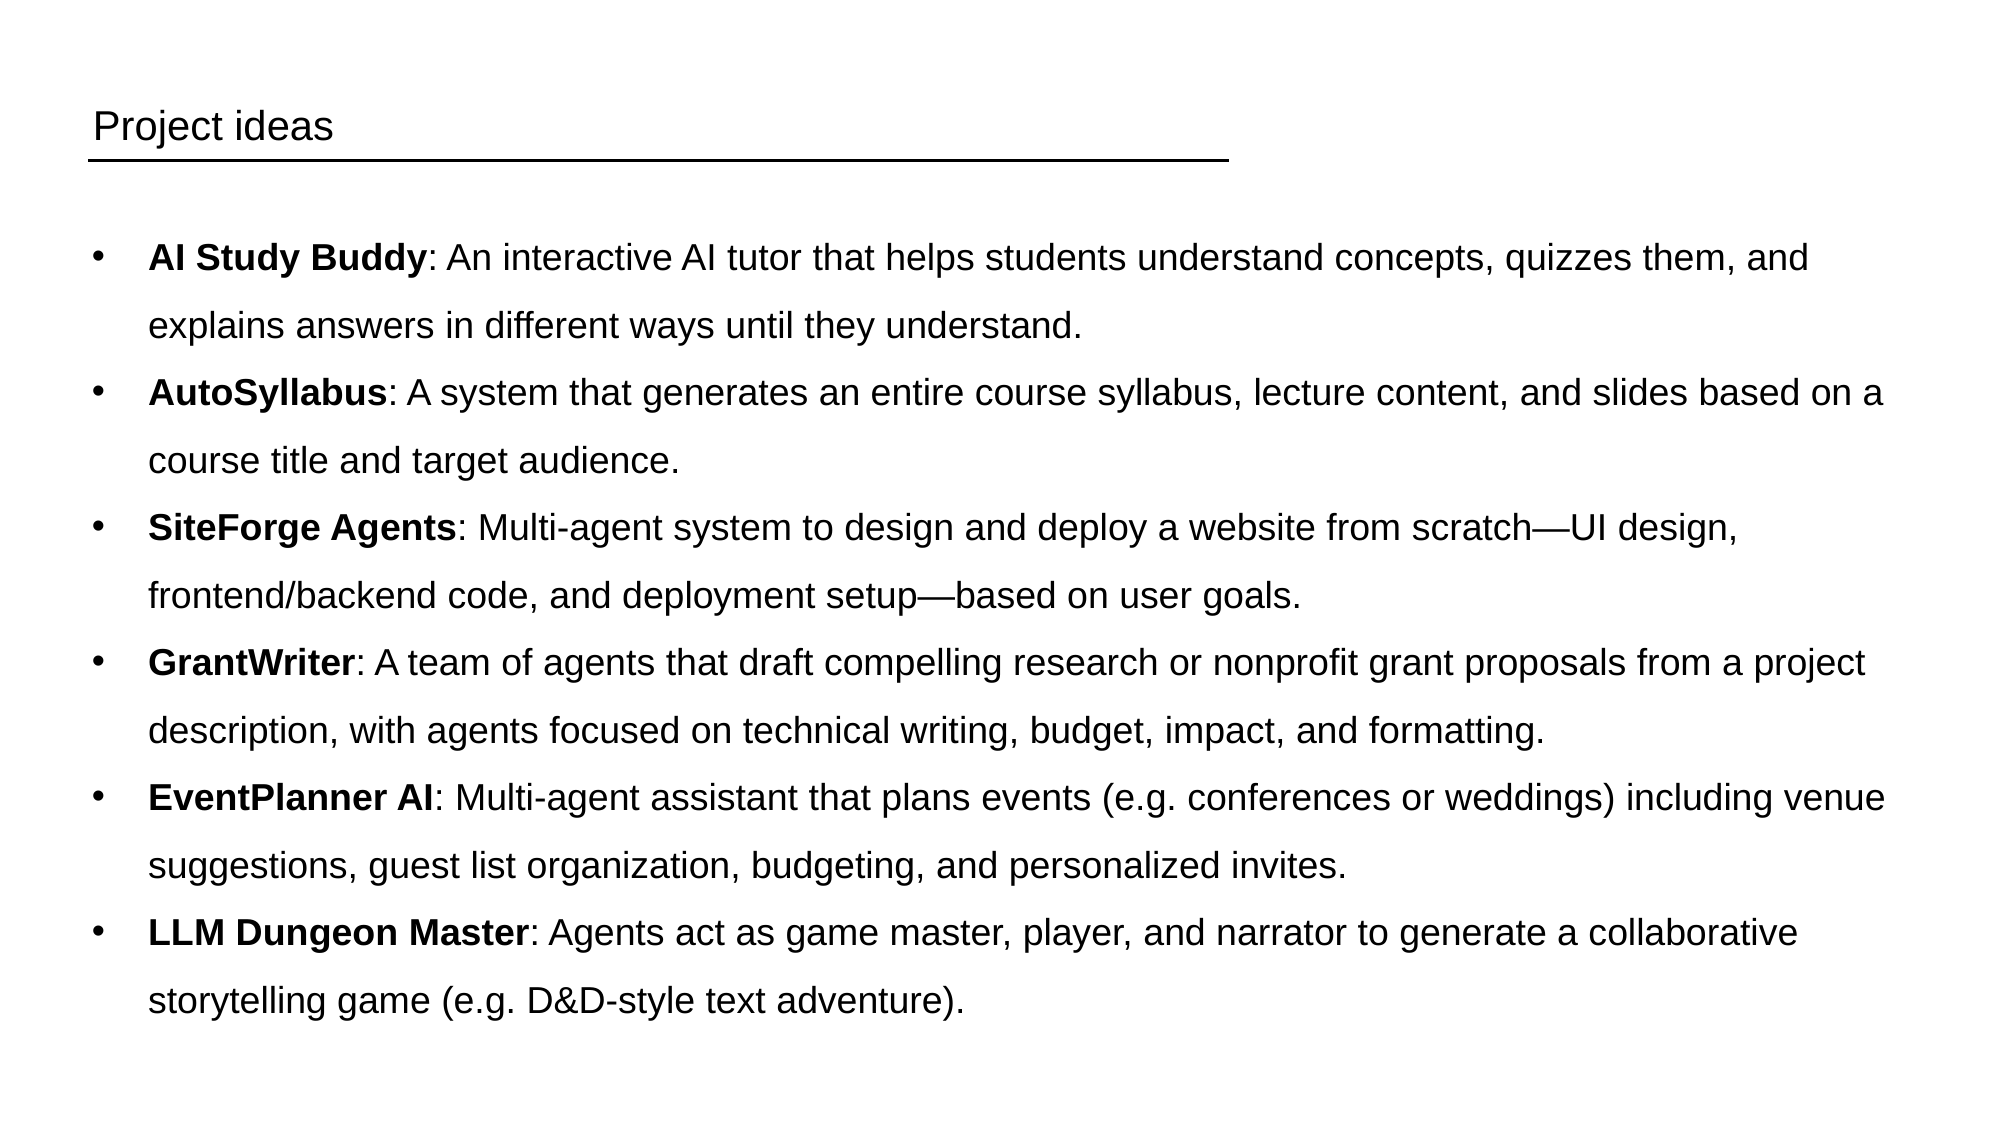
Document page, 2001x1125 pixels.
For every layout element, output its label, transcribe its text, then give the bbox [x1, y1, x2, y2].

text_box AI Study Buddy: An interactive AI tutor that helps students understand concepts, quizzes them, and explains answers in different ways until they understand. AutoSyllabus: A system that generates an entire course syllabus, lecture content, and slides based on a course title and target audience. SiteForge Agents: Multi-agent system to design and deploy a website from scratch—UI design, frontend/backend code, and deployment setup—based on user goals. GrantWriter: A team of agents that draft compelling research or nonprofit grant proposals from a project description, with agents focused on technical writing, budget, impact, and formatting. EventPlanner AI: Multi-agent assistant that plans events (e.g. conferences or weddings) including venue suggestions, guest list organization, budgeting, and personalized invites. LLM Dungeon Master: Agents act as game master, player, and narrator to generate a collaborative storytelling game (e.g. D&D-style text adventure). [77, 203, 1914, 1029]
text_box Project ideas [78, 90, 350, 156]
